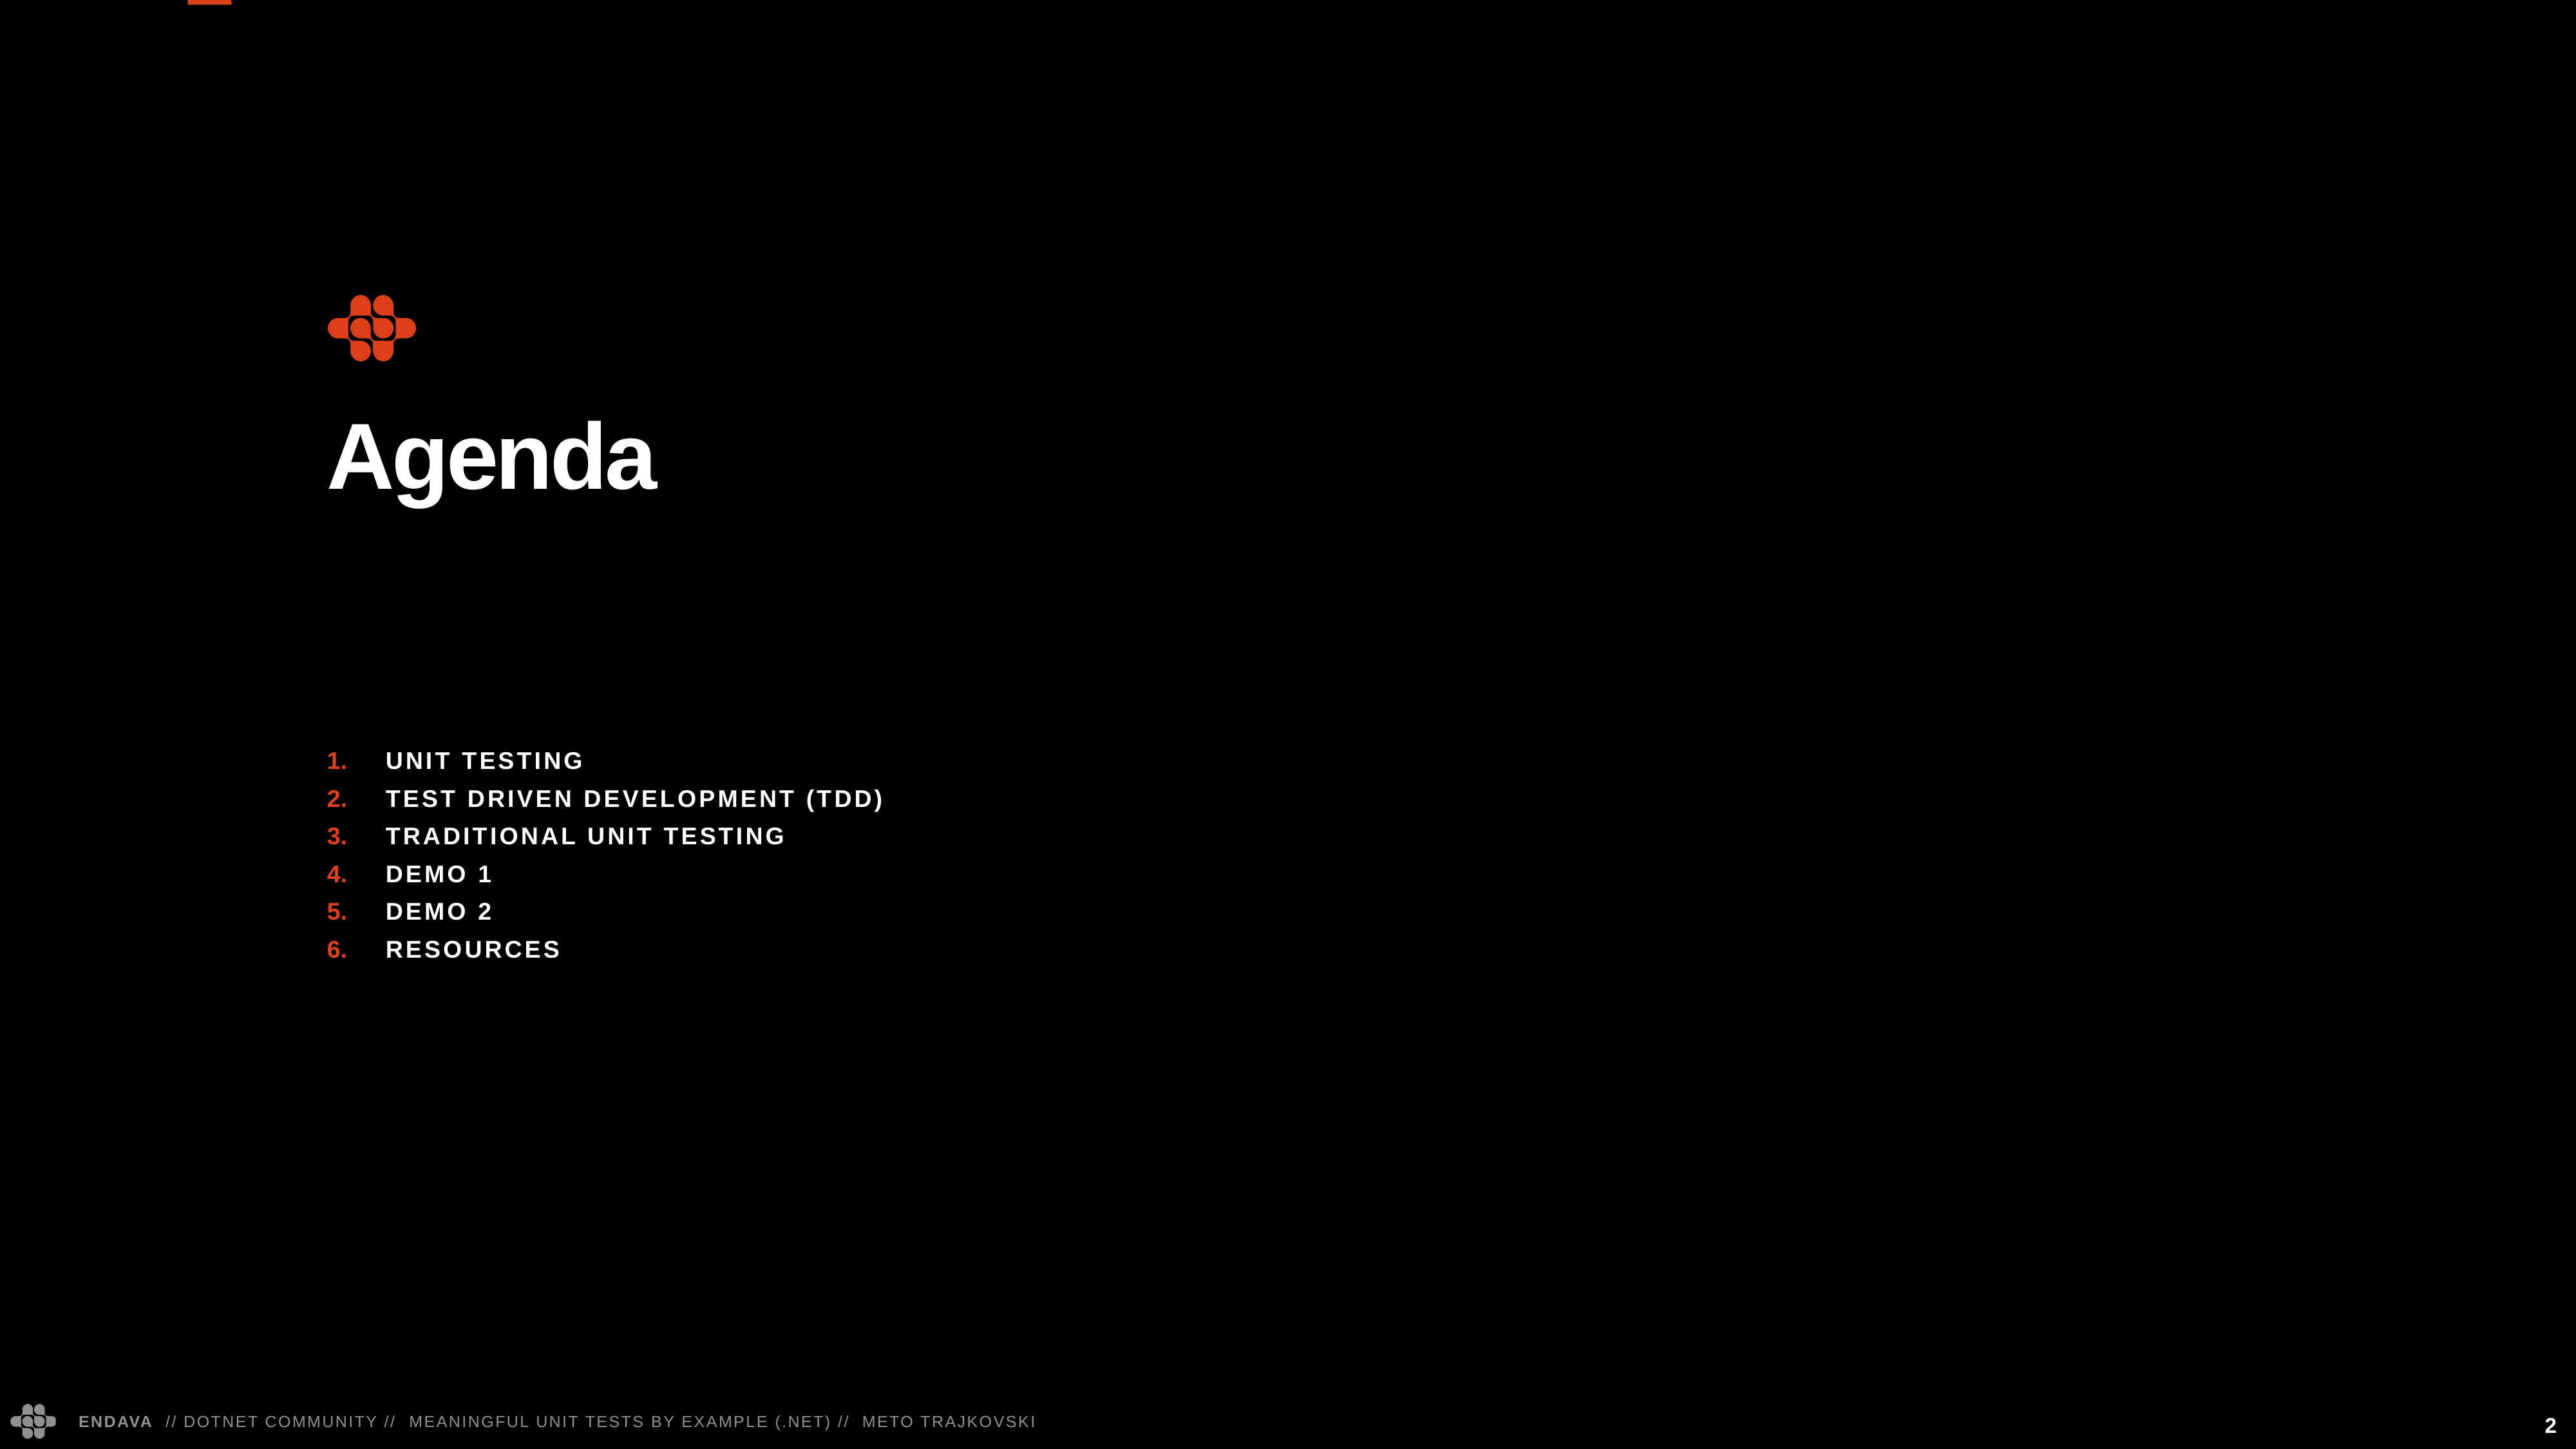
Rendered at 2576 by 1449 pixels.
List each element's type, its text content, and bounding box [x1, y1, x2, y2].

text_box Unit testing Test Driven Development (TDd) Traditional unit testing Demo 1 Demo 2 resources [321, 731, 1430, 969]
text_box Agenda [321, 412, 790, 513]
slide_number 2 [2535, 1403, 2565, 1445]
picture [327, 295, 416, 361]
